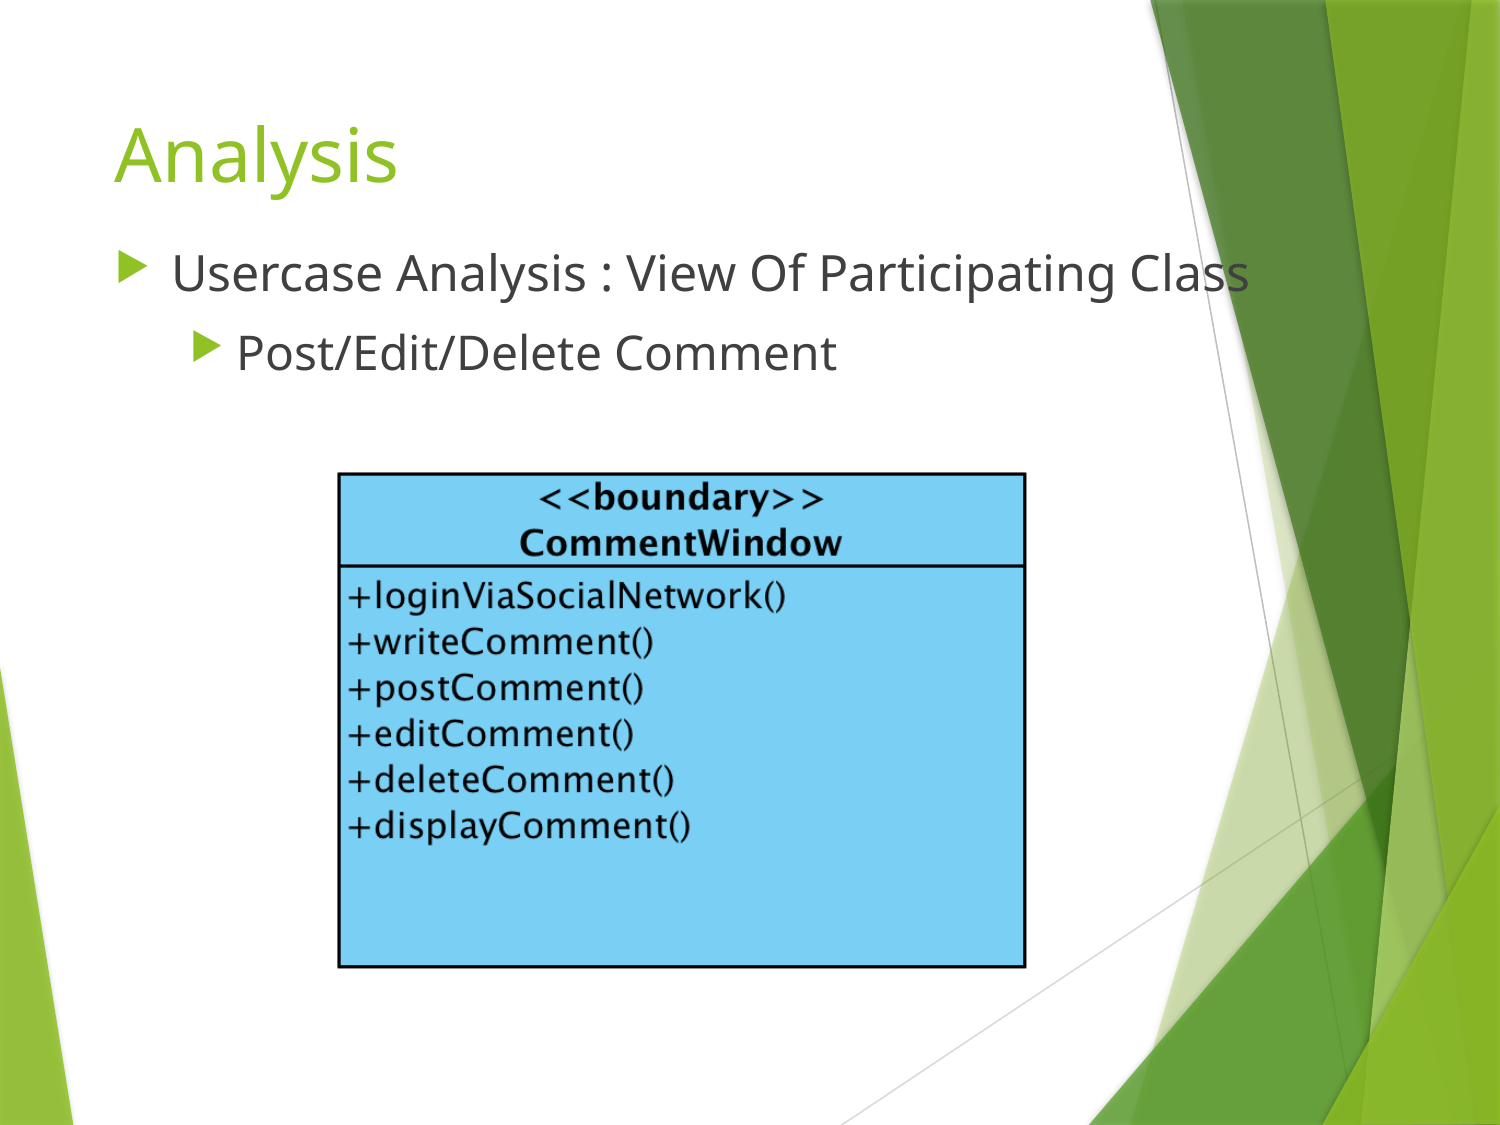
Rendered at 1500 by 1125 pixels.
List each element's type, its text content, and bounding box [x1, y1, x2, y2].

picture [331, 467, 1045, 987]
title Analysis [99, 99, 1142, 234]
list Usercase Analysis : View Of Participating Class Post/Edit/Delete Comment [99, 234, 1277, 872]
